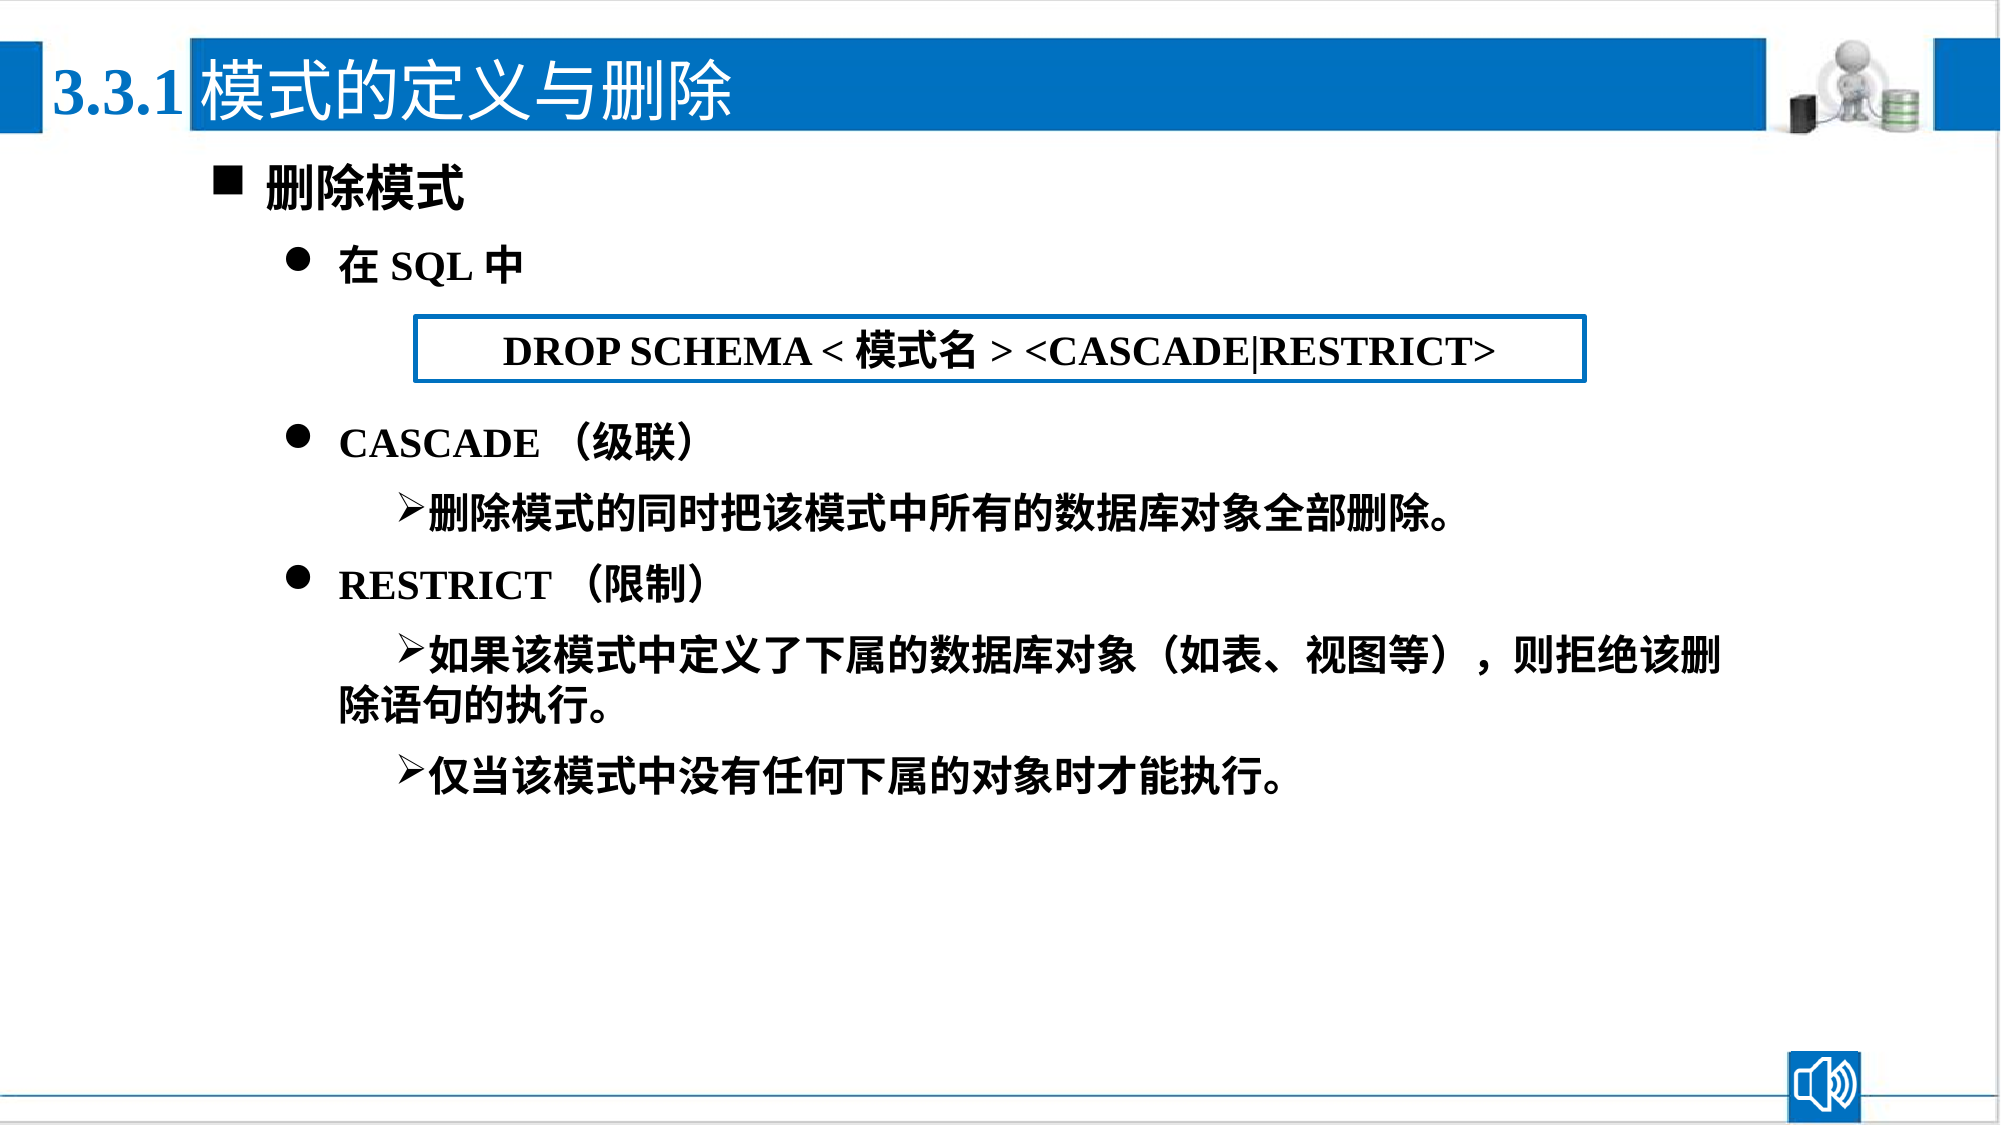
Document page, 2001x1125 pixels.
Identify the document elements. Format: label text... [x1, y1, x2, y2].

text_box 删除模式 [194, 148, 658, 224]
text_box 3.3.1 [37, 40, 211, 136]
picture [0, 0, 2001, 1125]
text_box DROP SCHEMA <模式名> <CASCADE|RESTRICT> [413, 314, 1587, 383]
text_box CASCADE（级联） 删除模式的同时把该模式中所有的数据库对象全部删除。 RESTRICT（限制） 如果该模式中定义了下属的数据库对象（如表、视图等），则拒绝该删除语句的执行。 仅当该模式中没有任何下属的对象时才能执行。 [267, 408, 1768, 808]
text_box 在SQL中 [267, 231, 1768, 297]
text_box 模式的定义与删除 [184, 41, 894, 136]
